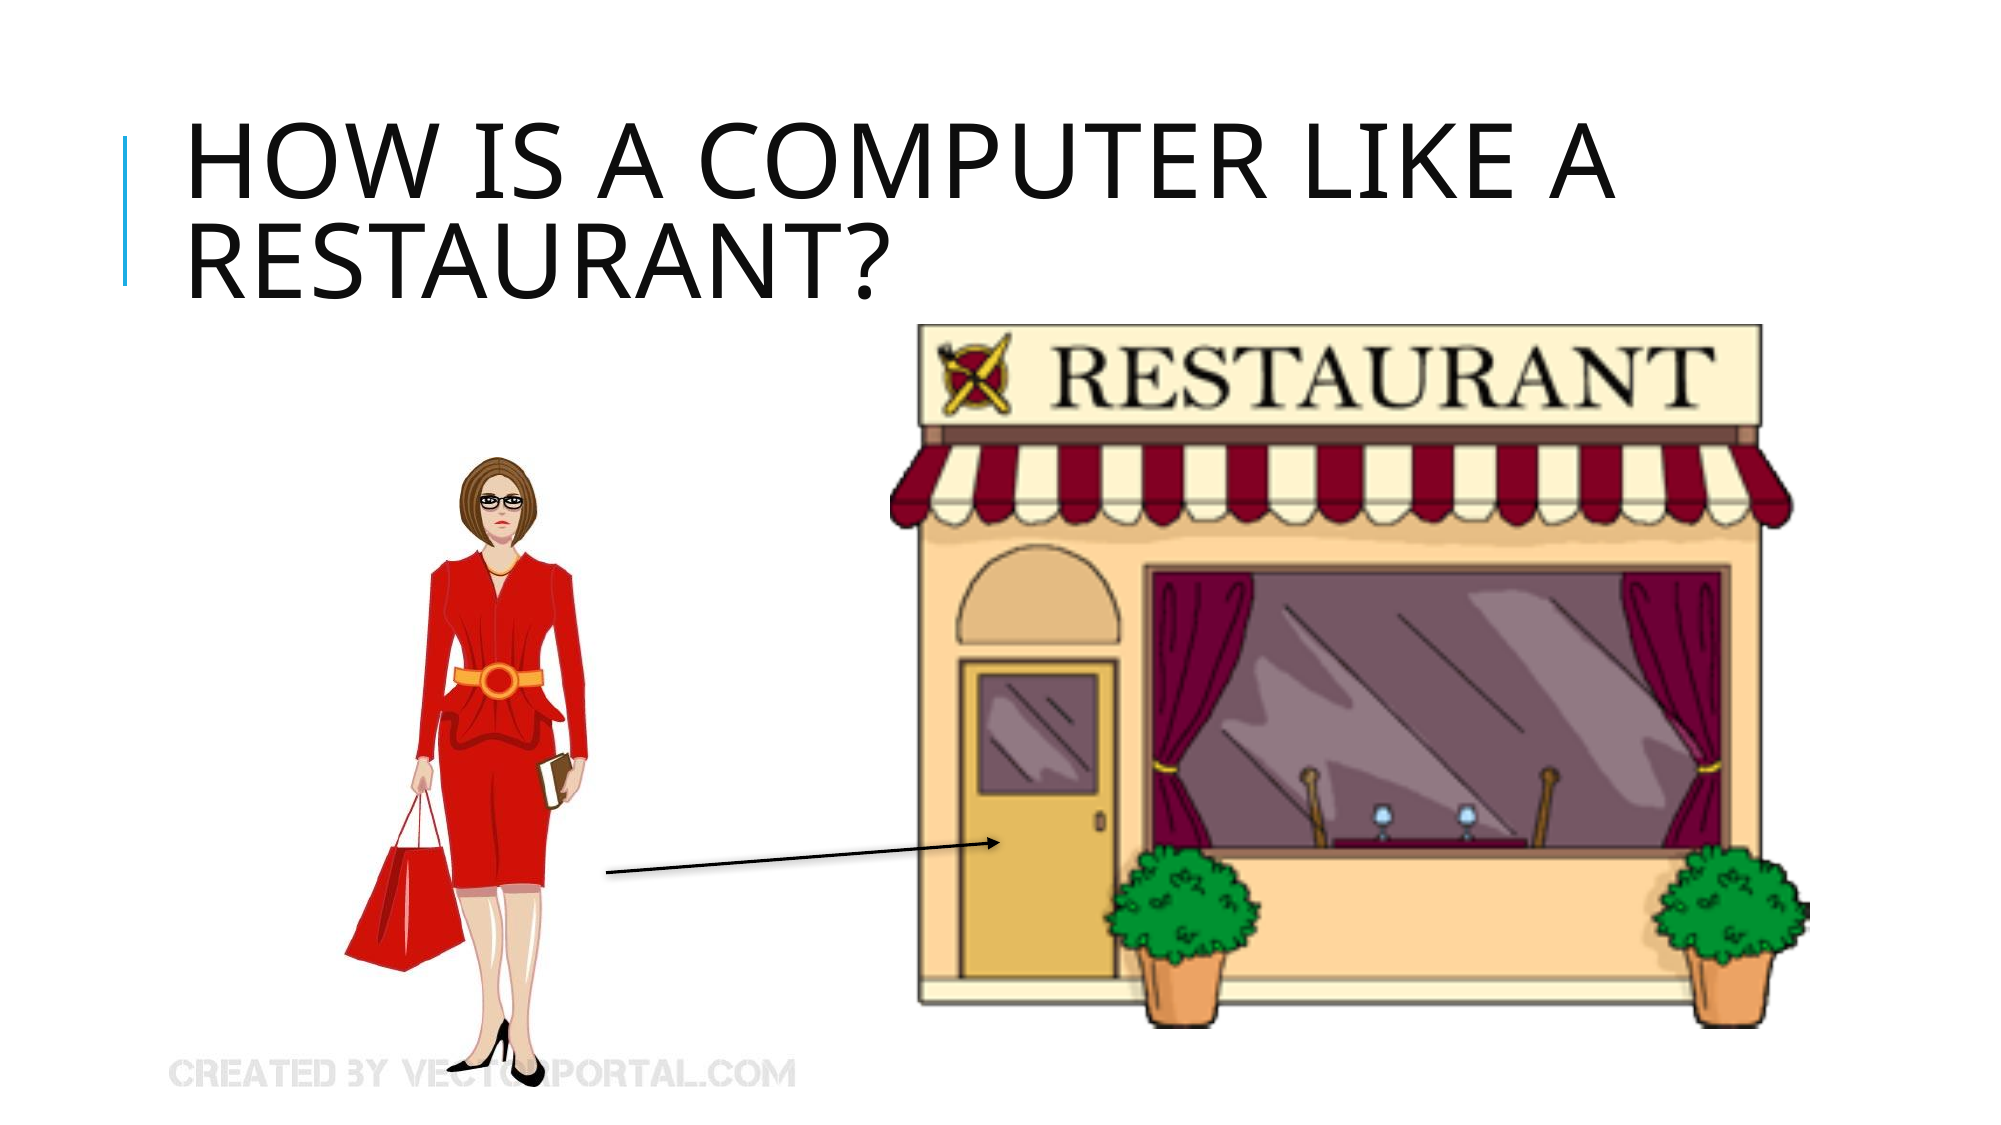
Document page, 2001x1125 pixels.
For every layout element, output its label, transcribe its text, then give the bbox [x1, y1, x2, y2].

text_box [605, 842, 1001, 873]
title How is a computer like a restaurant? [168, 96, 1763, 342]
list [890, 324, 1810, 1030]
picture [167, 457, 798, 1088]
